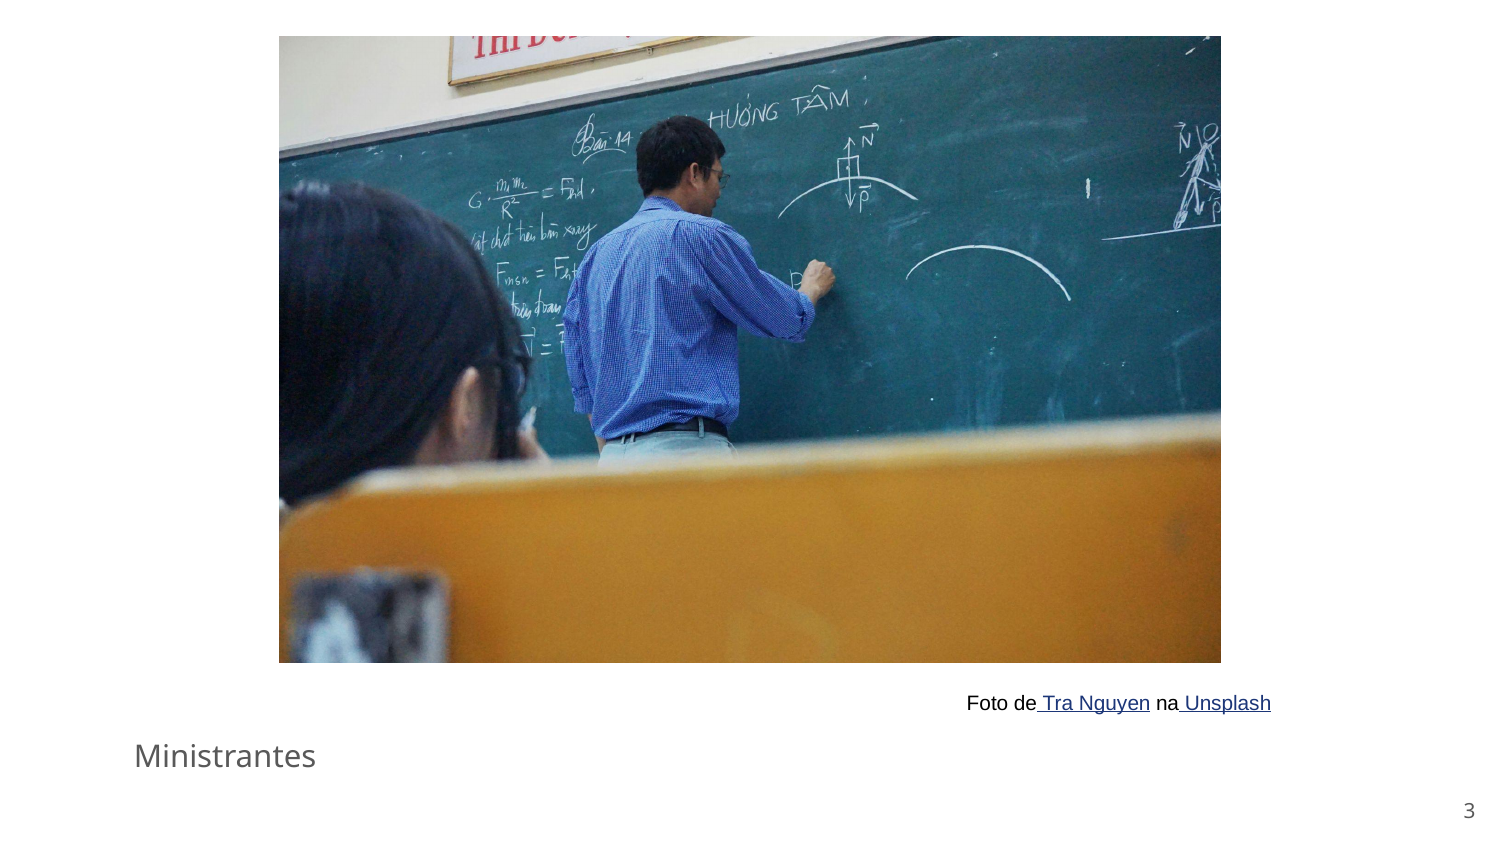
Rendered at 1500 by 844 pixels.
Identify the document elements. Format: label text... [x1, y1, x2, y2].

picture [279, 35, 1221, 664]
list Ministrantes [118, 717, 1382, 793]
text_box Foto de Tra Nguyen na Unsplash [951, 676, 1324, 727]
slide_number ‹#› [1400, 779, 1491, 844]
